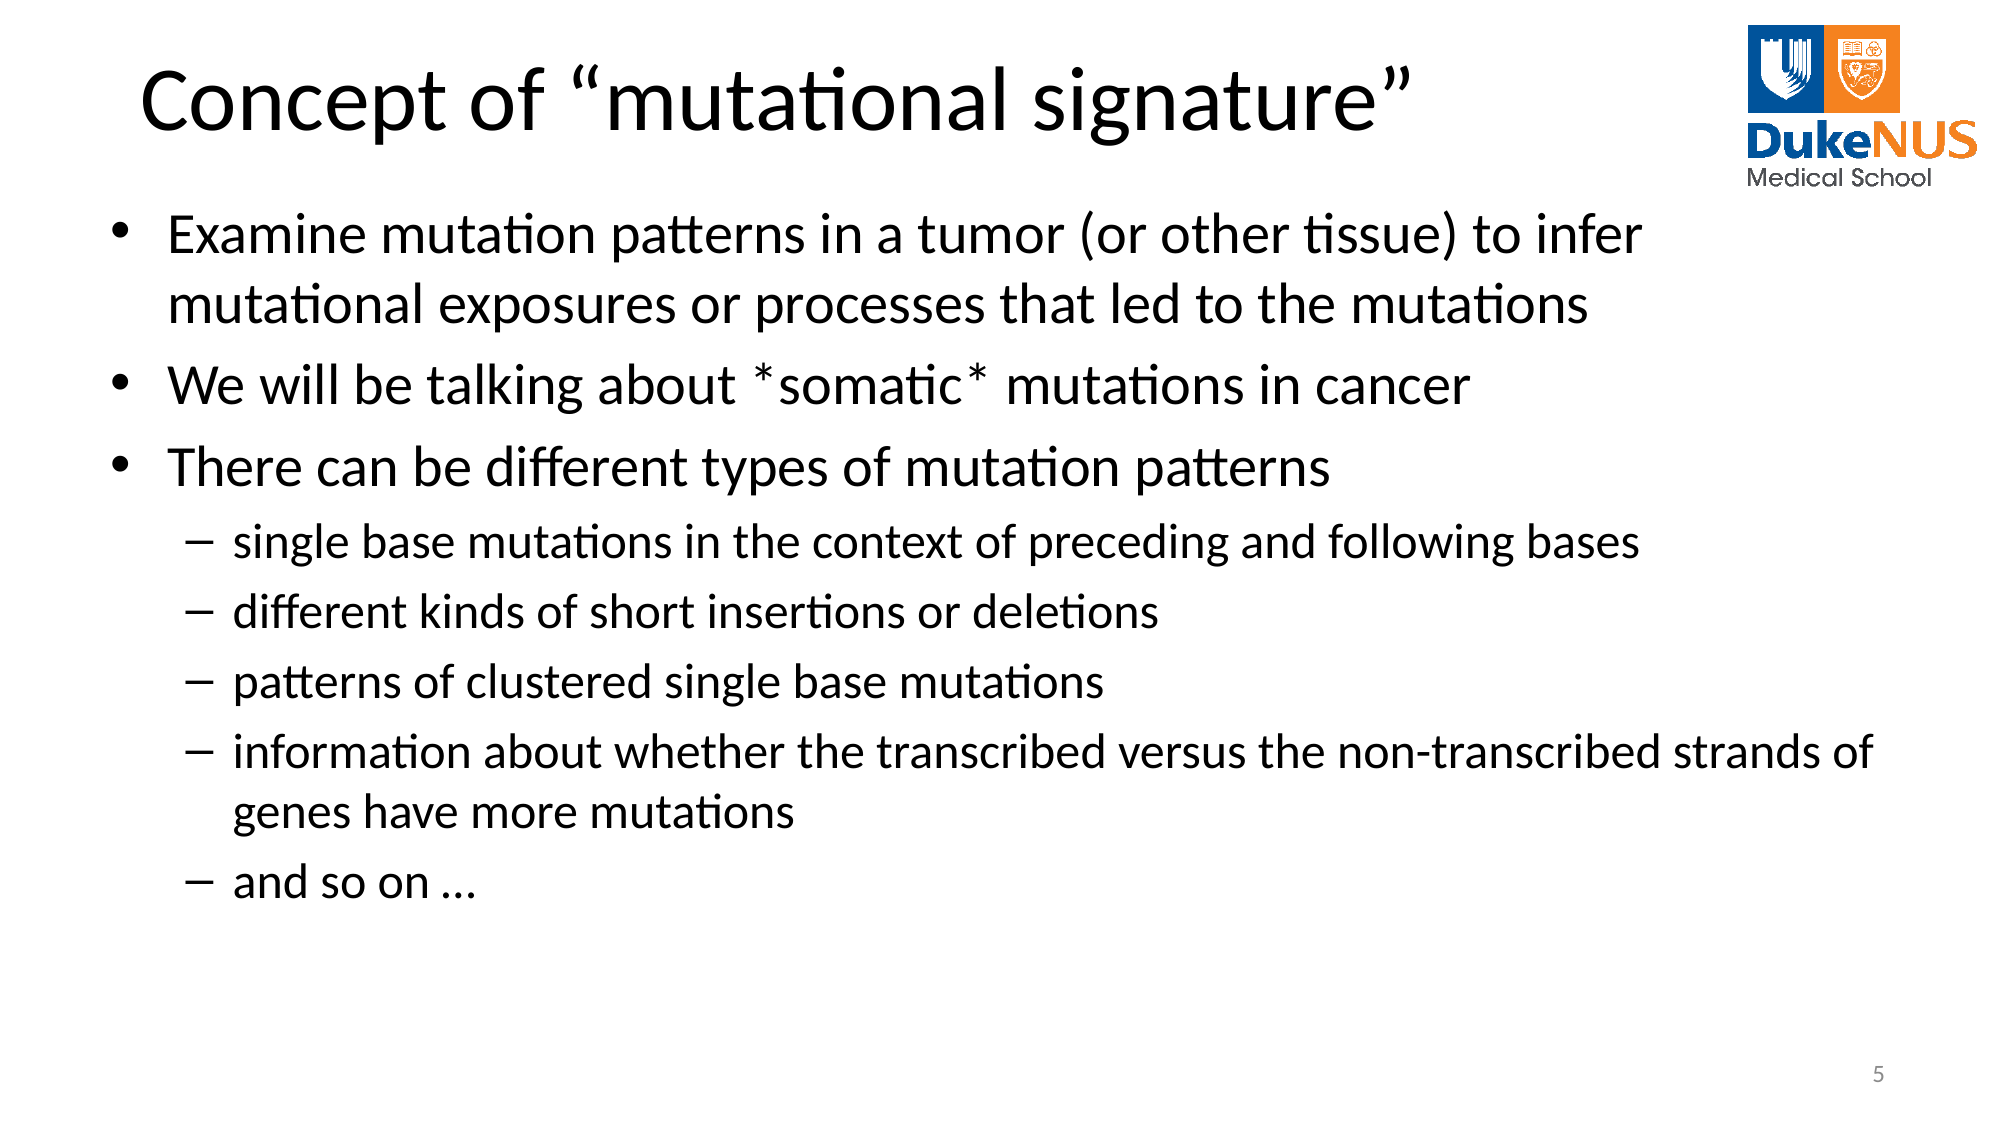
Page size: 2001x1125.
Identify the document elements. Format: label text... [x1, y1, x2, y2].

title Concept of “mutational signature” [125, 22, 1925, 166]
list Examine mutation patterns in a tumor (or other tissue) to infer mutational exposures or processes that led to the mutations We will be talking about *somatic* mutations in cancer There can be different types of mutation patterns single base mutations in the context of preceding and following bases different kinds of short insertions or deletions patterns of clustered single base mutations information about whether the transcribed versus the non-transcribed strands of genes have more mutations and so on … [95, 187, 1896, 1075]
slide_number 5 [1433, 1042, 1900, 1103]
picture [1737, 12, 1978, 189]
